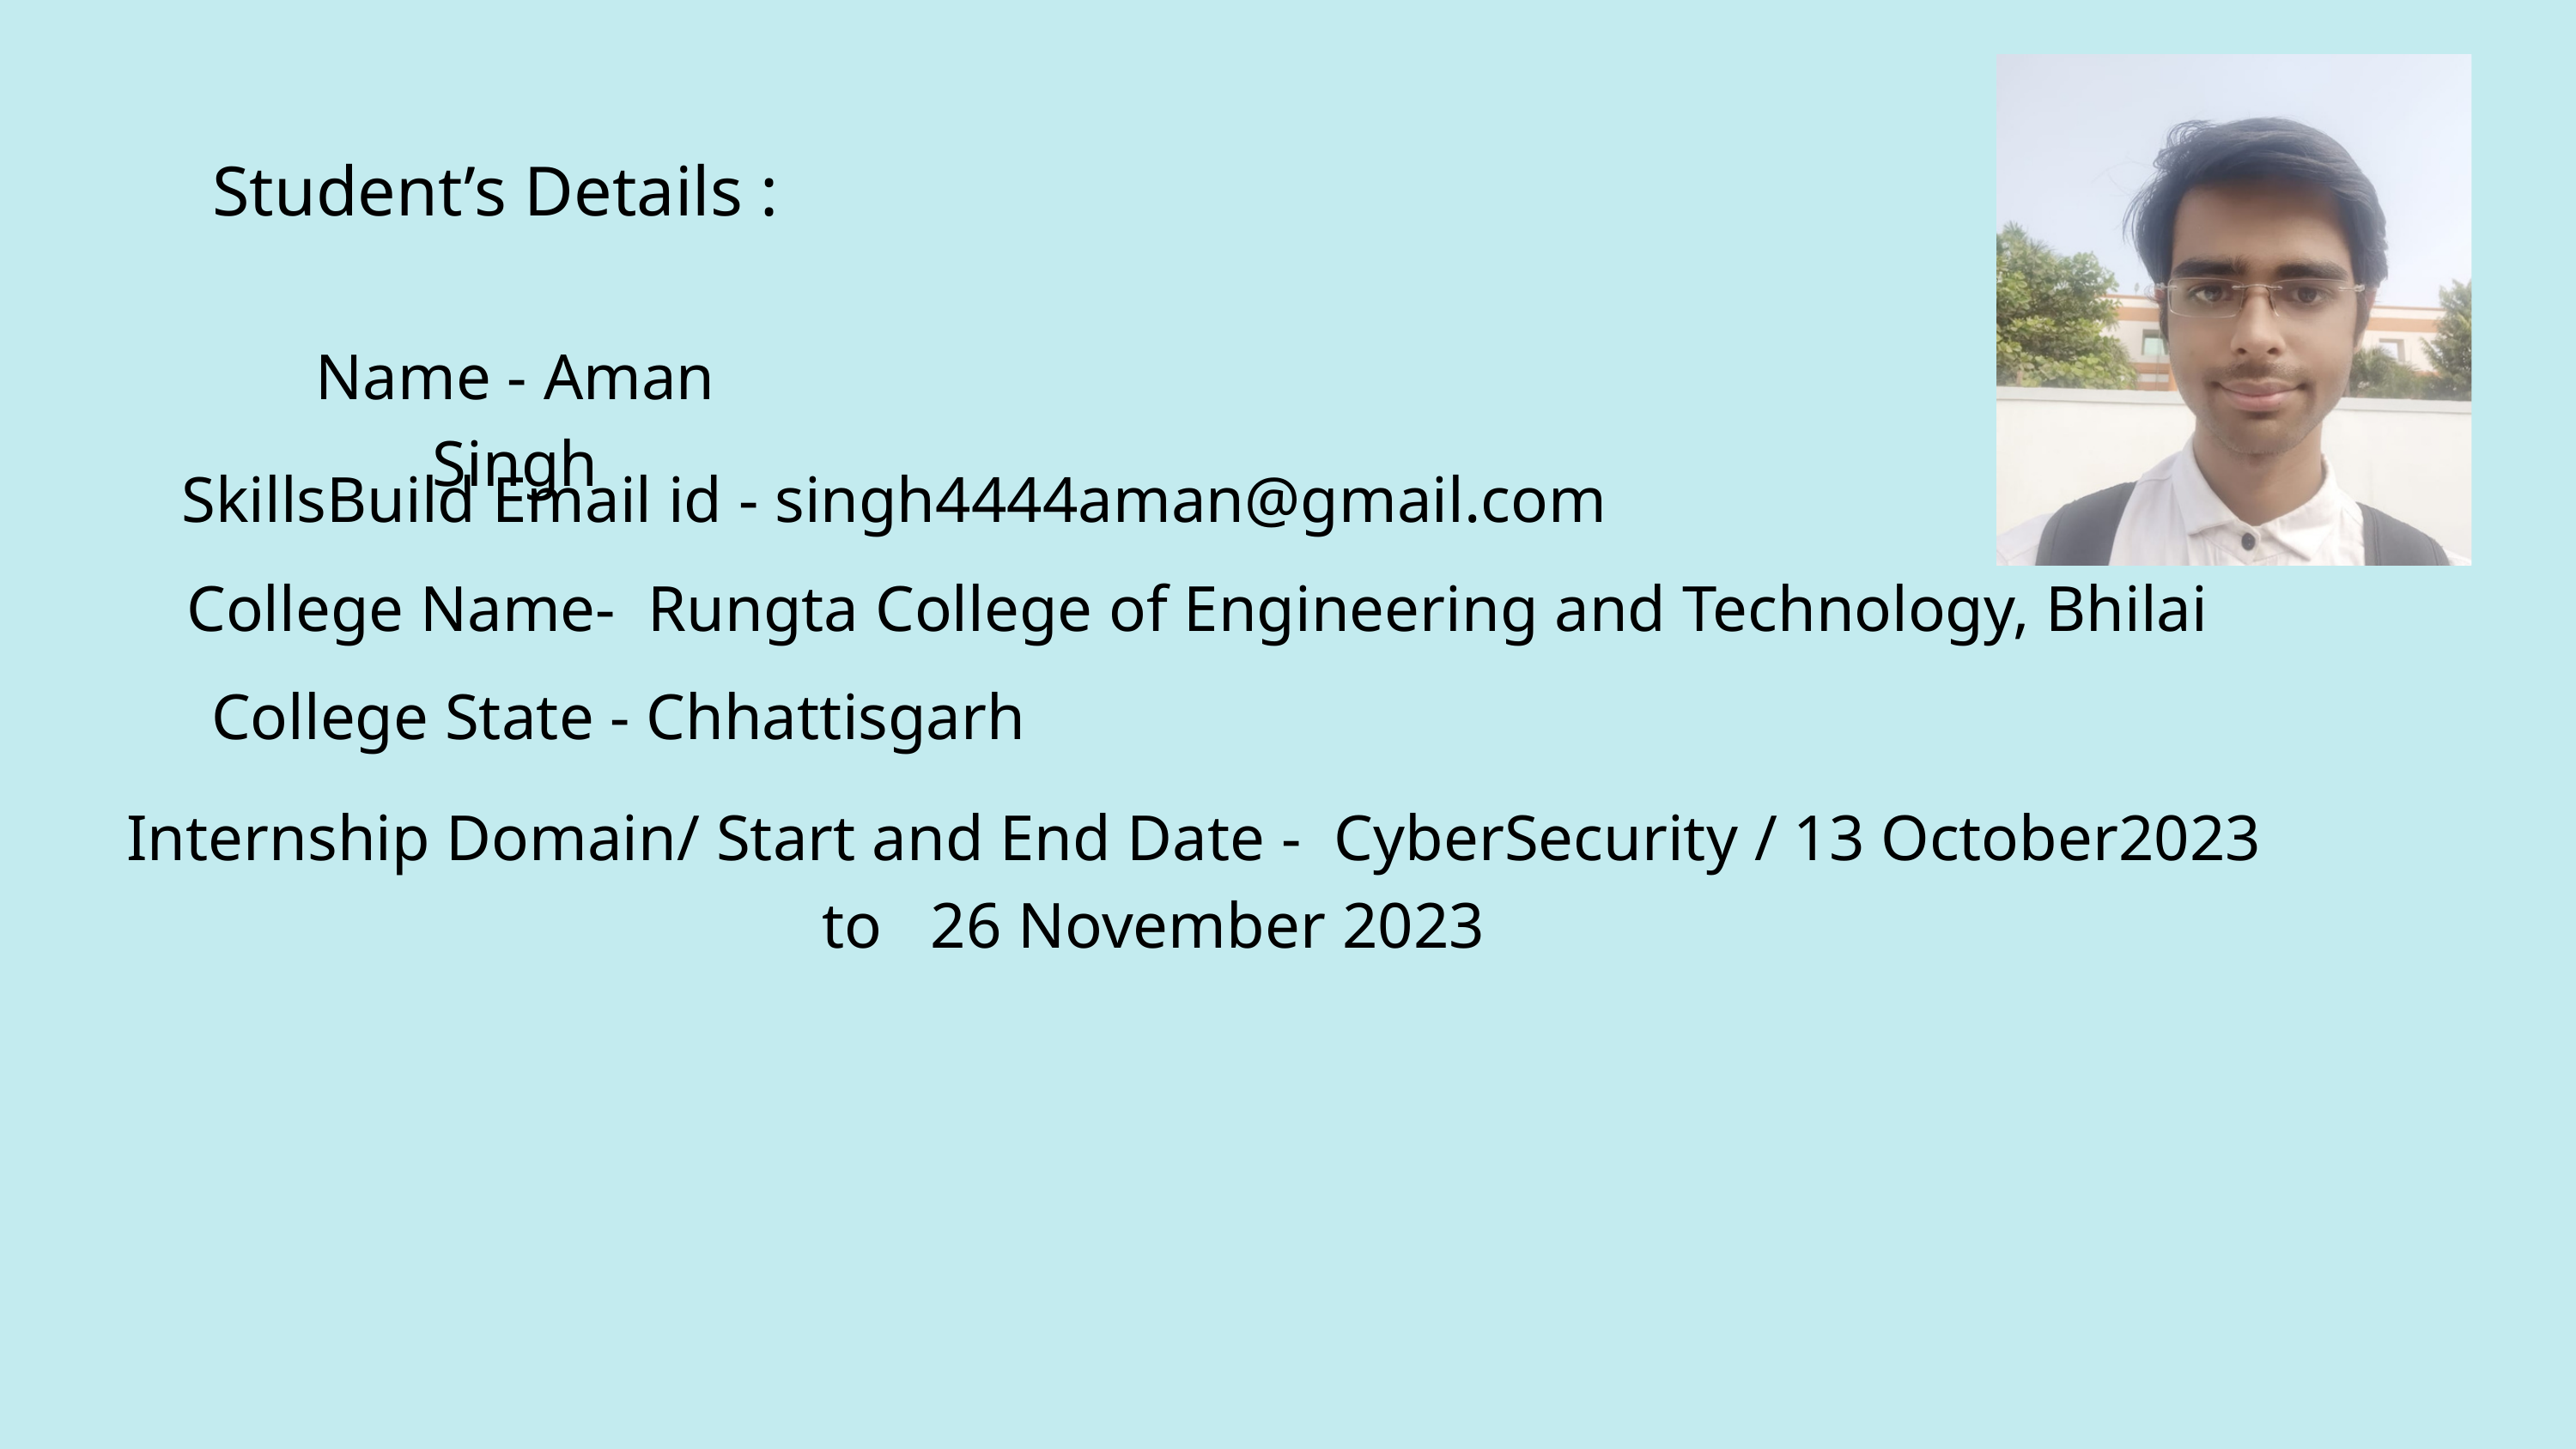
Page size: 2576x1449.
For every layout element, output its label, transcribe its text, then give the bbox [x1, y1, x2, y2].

text_box [1996, 54, 2472, 566]
text_box SkillsBuild Email id - singh4444aman@gmail.com [0, 447, 1837, 536]
text_box College Name- Rungta College of Engineering and Technology, Bhilai [88, 556, 2323, 644]
text_box Student’s Details : [127, 134, 864, 230]
text_box Name - Aman Singh [229, 324, 801, 447]
text_box Internship Domain/ Start and End Date - CyberSecurity / 13 October2023 to 26 November 2023 [0, 785, 2307, 961]
text_box College State - Chhattisgarh [209, 664, 1029, 752]
